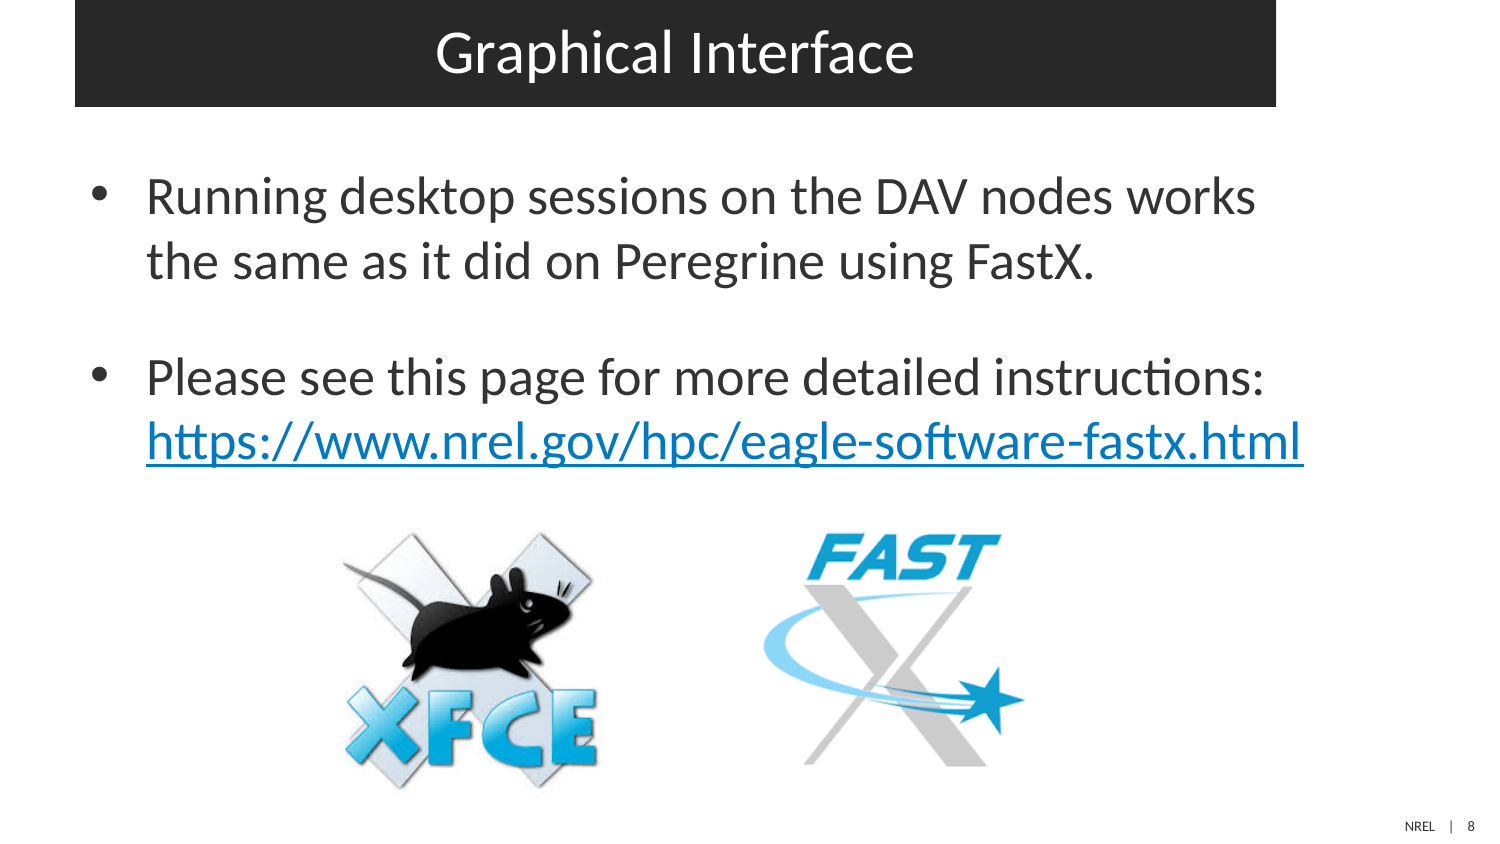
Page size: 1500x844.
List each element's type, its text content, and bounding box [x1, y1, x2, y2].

picture [761, 528, 1028, 795]
title Graphical Interface [75, 0, 1277, 107]
list Running desktop sessions on the DAV nodes works the same as it did on Peregrine using FastX. Please see this page for more detailed instructions: https://www.nrel.gov/hpc/eagle-software-fastx.html [75, 152, 1449, 791]
picture [336, 528, 603, 795]
